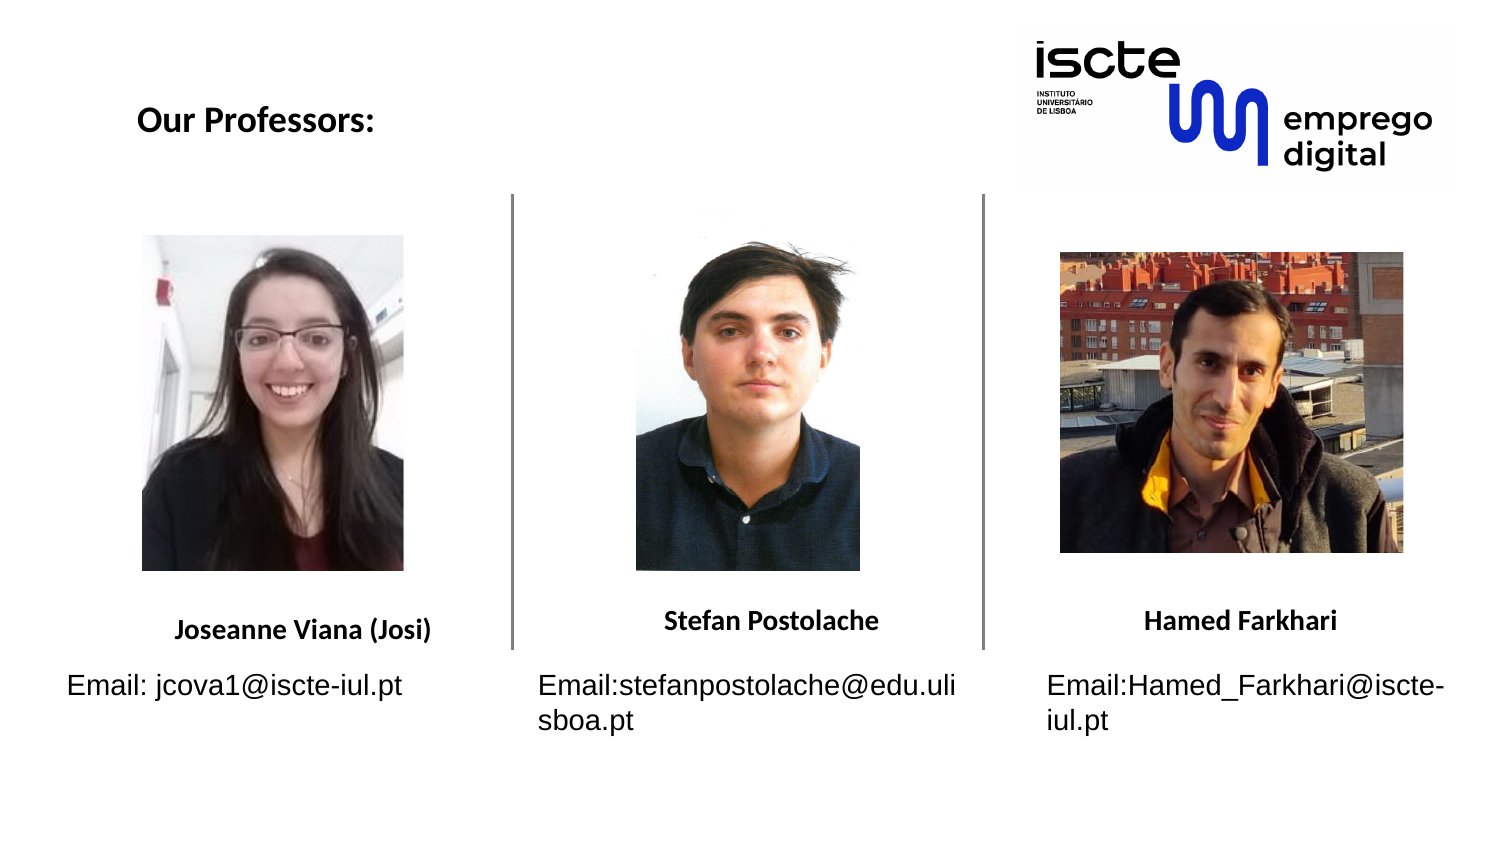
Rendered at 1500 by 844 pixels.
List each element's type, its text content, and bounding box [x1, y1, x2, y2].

text_box Stefan Postolache [636, 594, 908, 644]
text_box Our Professors:: [122, 87, 777, 148]
text_box Email:Hamed_Farkhari@iscte-iul.pt [1031, 659, 1482, 744]
picture [142, 235, 407, 571]
picture [1060, 252, 1404, 553]
picture [636, 215, 860, 571]
text_box Email:stefanpostolache@edu.ulisboa.pt [523, 659, 973, 744]
text_box Email: jcova1@iscte-iul.pt [51, 659, 502, 709]
text_box Joseanne Viana (Josi) [147, 602, 460, 653]
text_box Hamed Farkhari [1129, 594, 1404, 644]
picture [1014, 24, 1450, 194]
